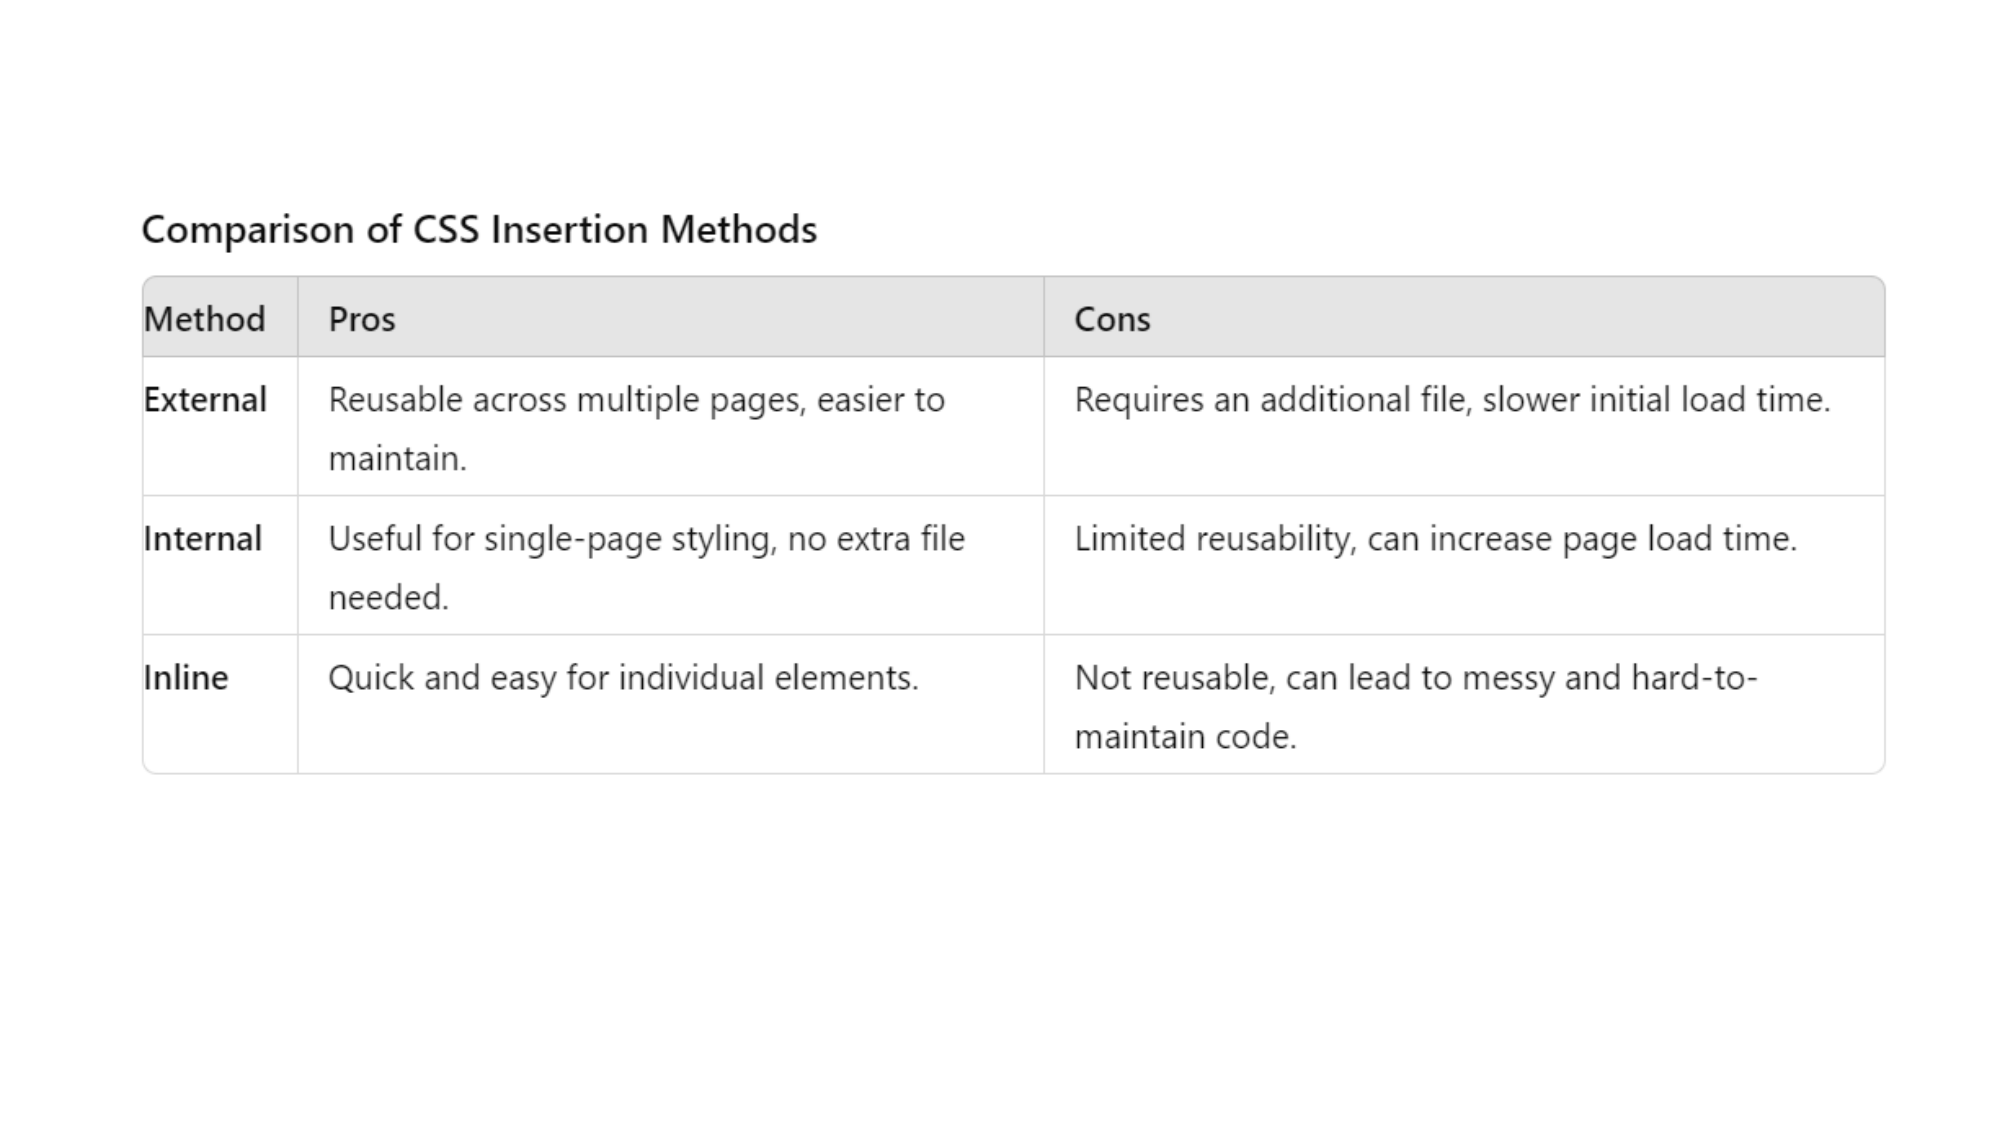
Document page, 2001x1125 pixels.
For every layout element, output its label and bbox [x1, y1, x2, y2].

picture [126, 194, 1909, 783]
